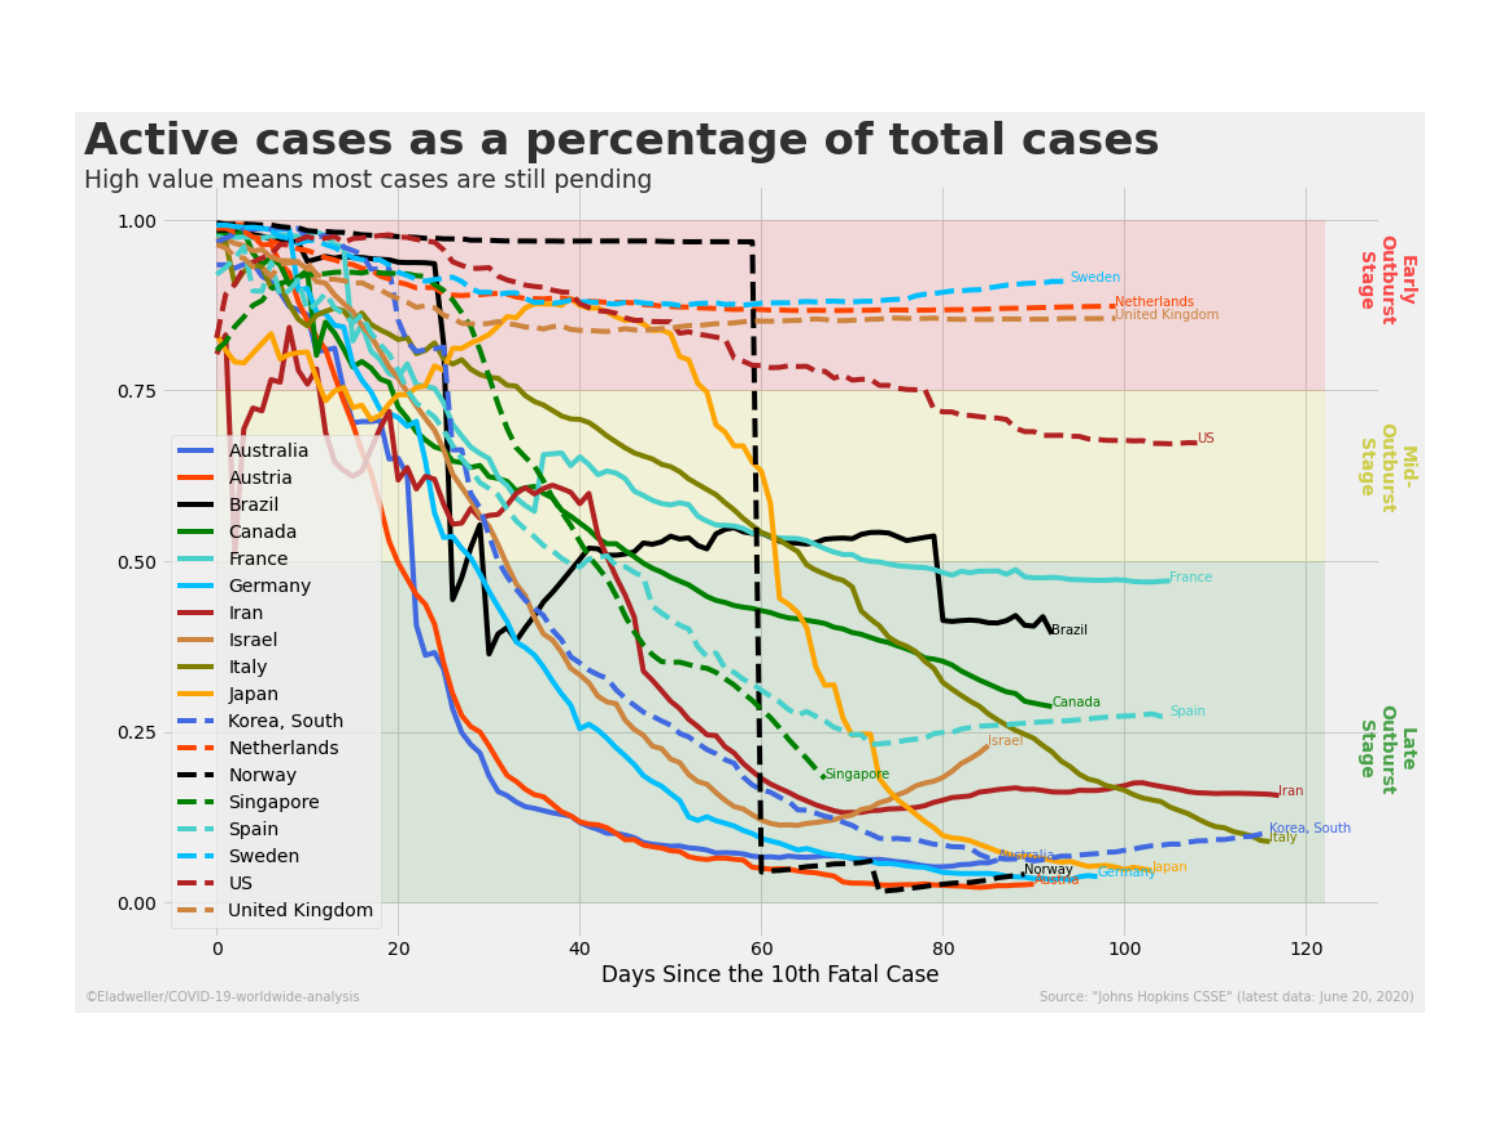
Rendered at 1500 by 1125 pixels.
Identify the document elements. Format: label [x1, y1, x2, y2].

picture [74, 112, 1426, 1013]
